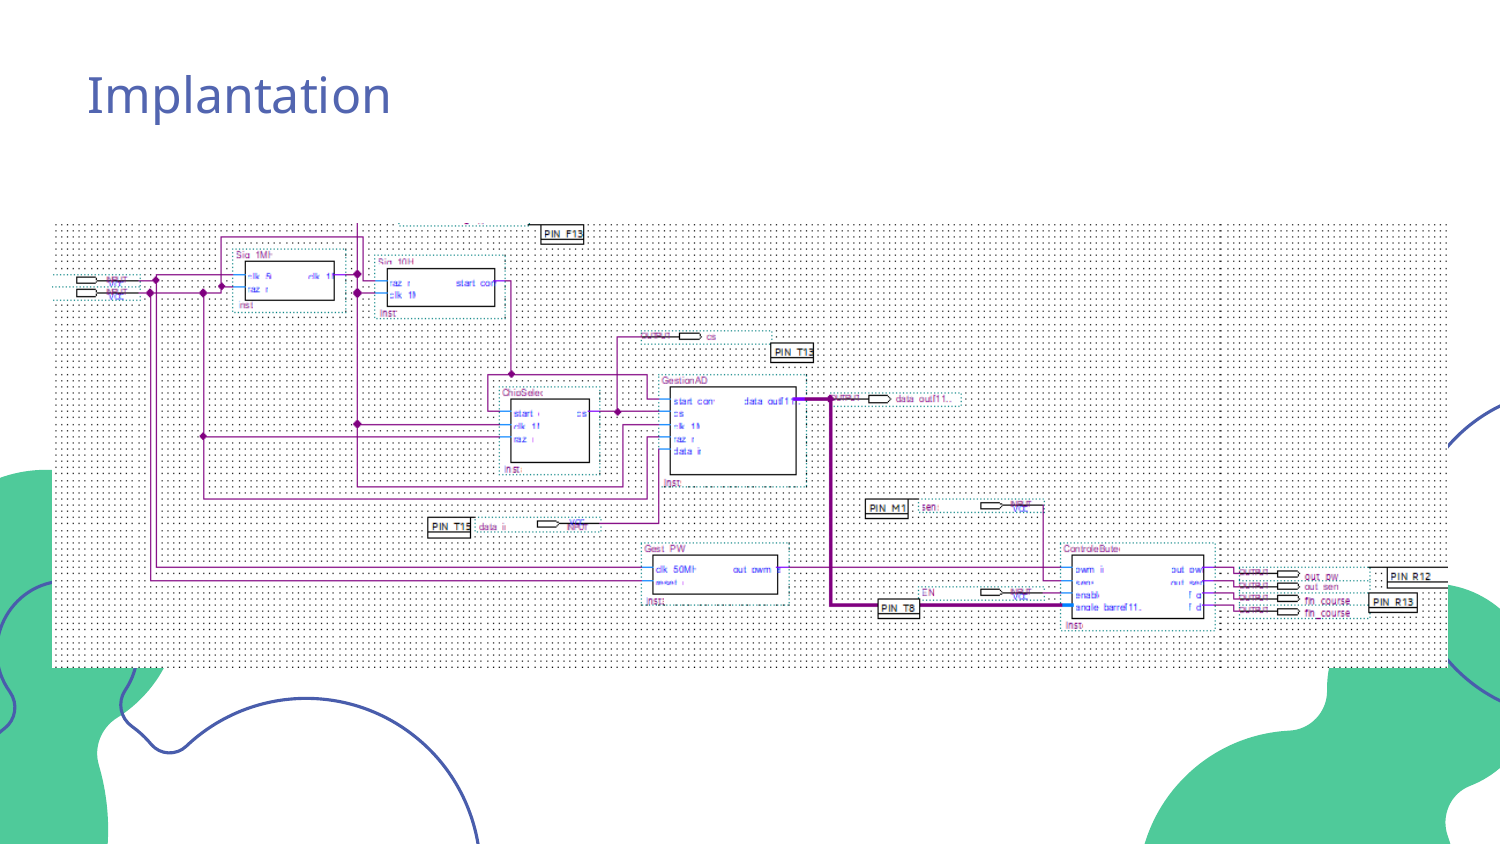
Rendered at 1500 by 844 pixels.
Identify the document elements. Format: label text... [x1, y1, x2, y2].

picture [52, 223, 1448, 668]
text_box Implantation [72, 55, 1500, 131]
